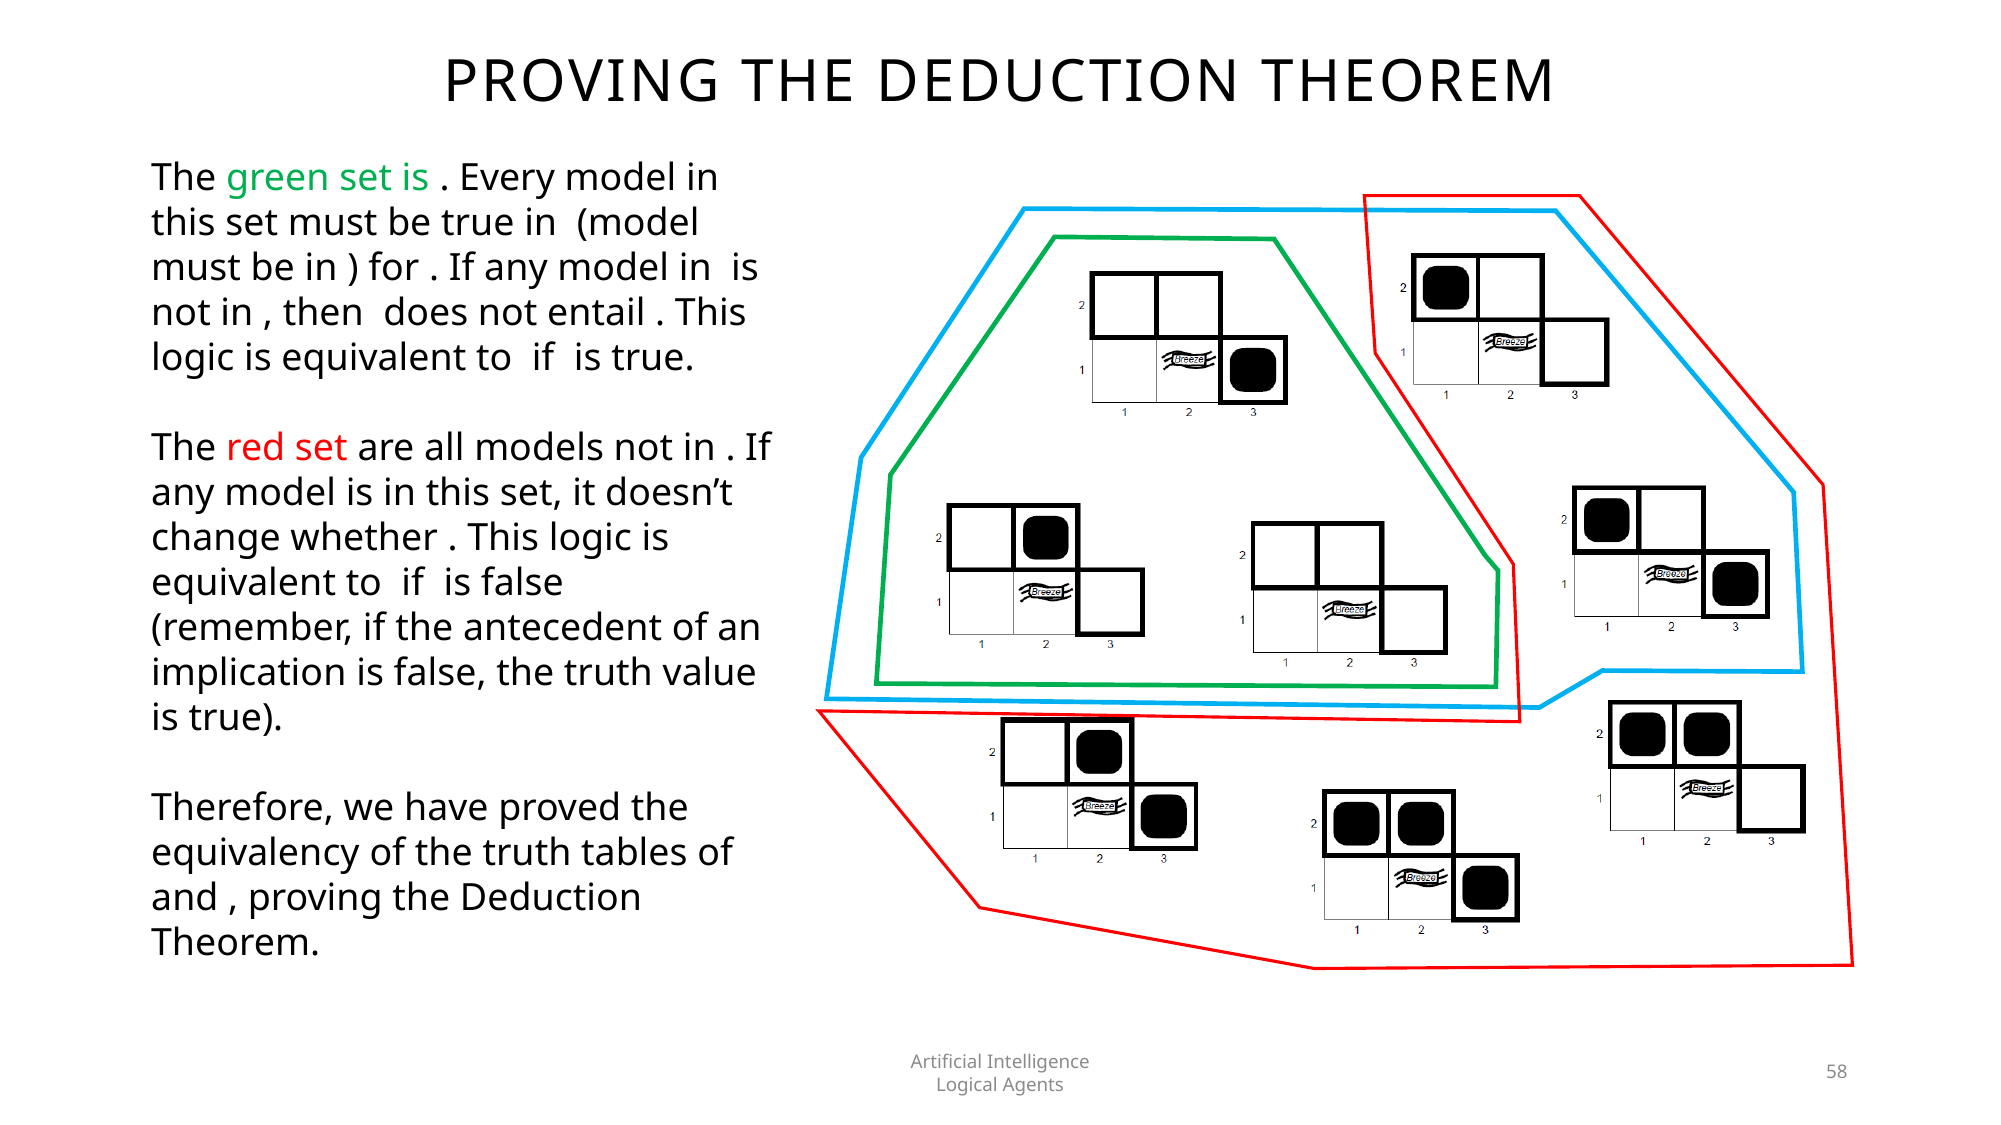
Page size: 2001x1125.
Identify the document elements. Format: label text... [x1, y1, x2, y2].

footer Artificial Intelligence Logical Agents [662, 1042, 1338, 1103]
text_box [818, 188, 1857, 989]
slide_number 58 [1412, 1042, 1863, 1103]
title Proving the Deduction THeorem [137, 31, 1863, 134]
